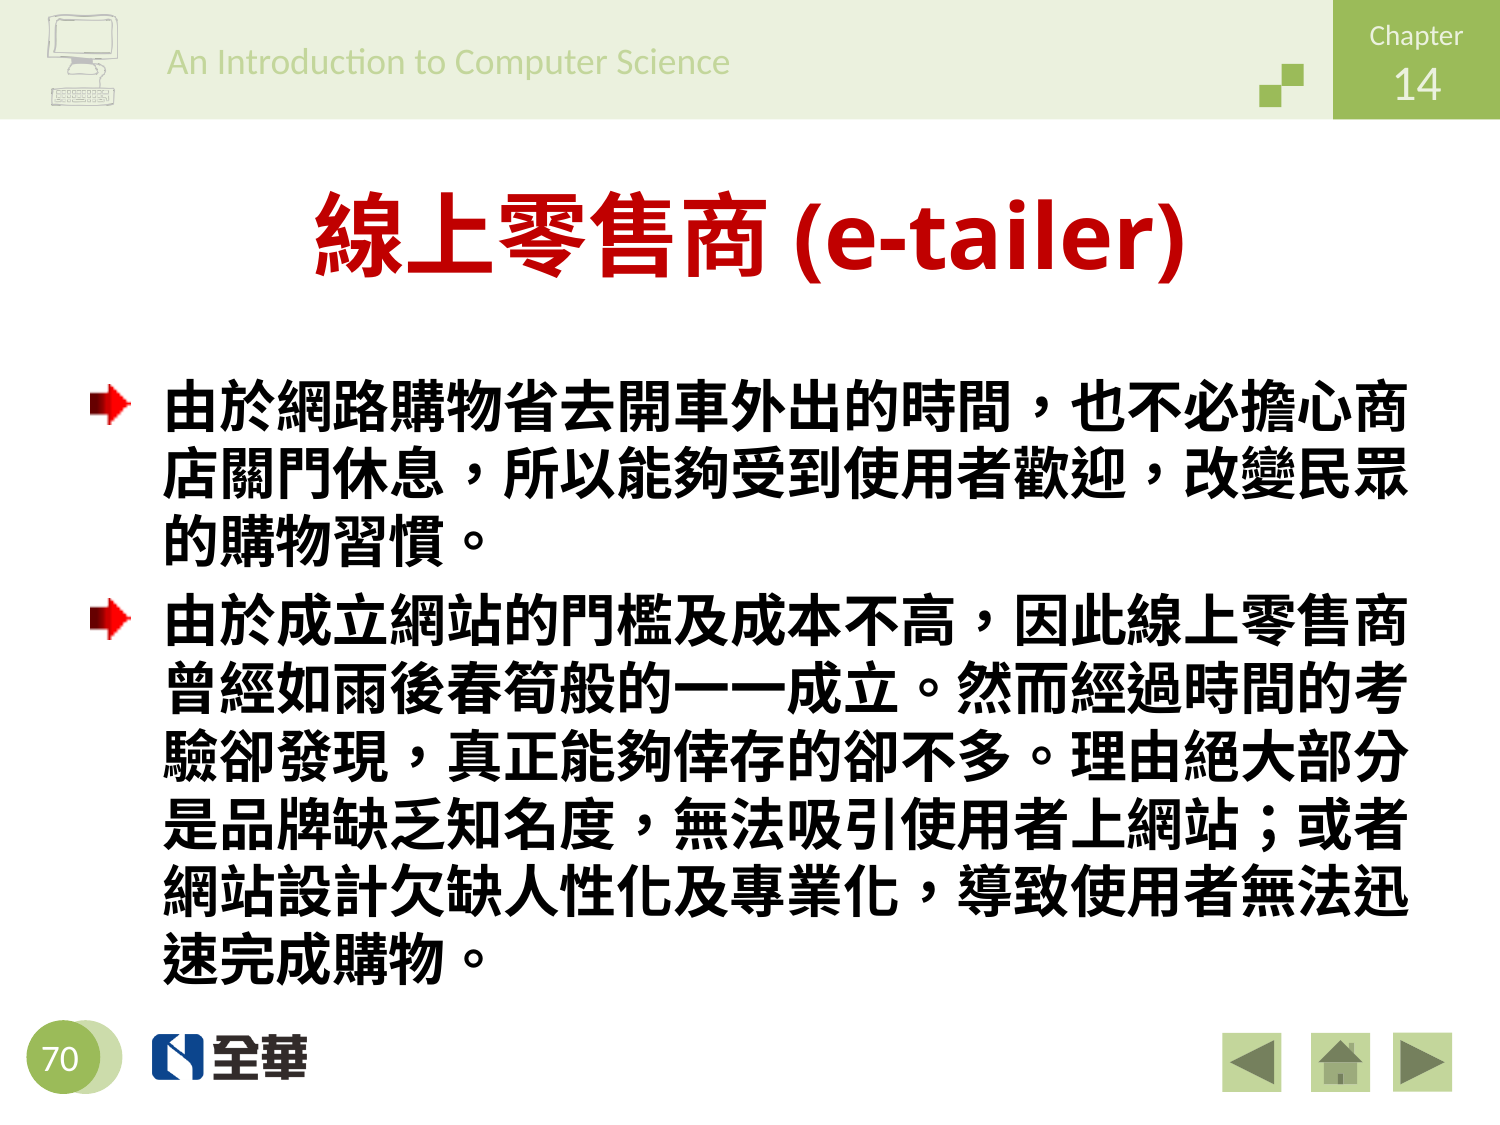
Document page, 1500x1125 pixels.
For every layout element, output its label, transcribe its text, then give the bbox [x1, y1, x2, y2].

picture [47, 14, 118, 106]
picture [152, 1034, 307, 1080]
list 由於網路購物省去開車外出的時間，也不必擔心商店關門休息，所以能夠受到使用者歡迎，改變民眾的購物習慣。 由於成立網站的門檻及成本不高，因此線上零售商曾經如雨後春筍般的一一成立。然而經過時間的考驗卻發現，真正能夠倖存的卻不多。理由絕大部分是品牌缺乏知名度，無法吸引使用者上網站；或者網站設計欠缺人性化及專業化，導致使用者無法迅速完成購物。 [75, 363, 1425, 1005]
picture [90, 384, 131, 425]
picture [90, 598, 131, 640]
title 線上零售商(e-tailer) [75, 138, 1425, 327]
